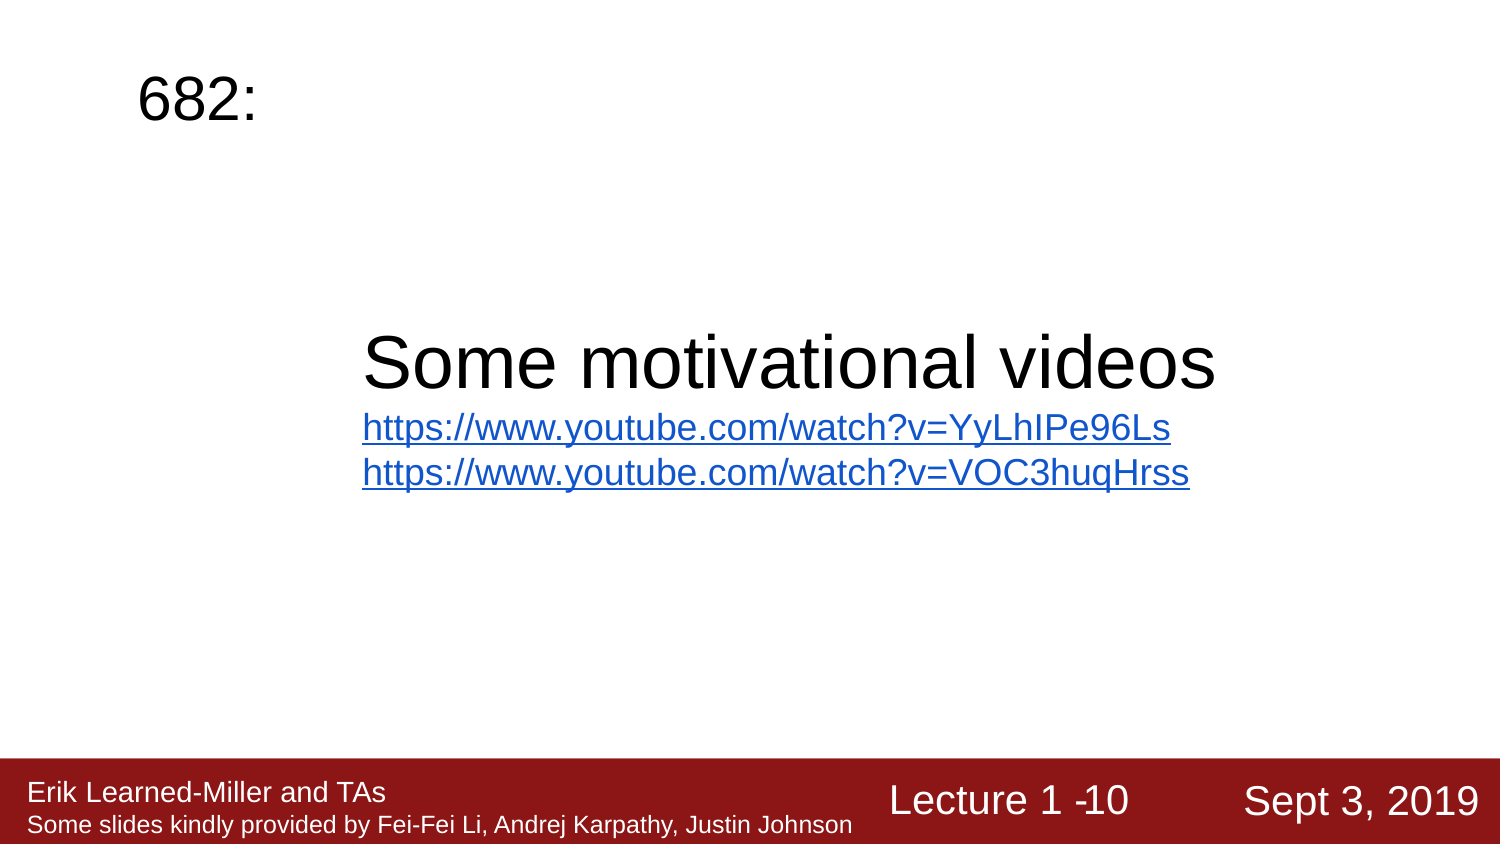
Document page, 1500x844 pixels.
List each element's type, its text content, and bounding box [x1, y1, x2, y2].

slide_number ‹#› [1054, 765, 1145, 831]
text_box 682: Some motivational videos https://www.youtube.com/watch?v=YyLhIPe96Ls https://www.youtube.com/watch?v=VOC3huqHrss [122, 43, 1390, 676]
